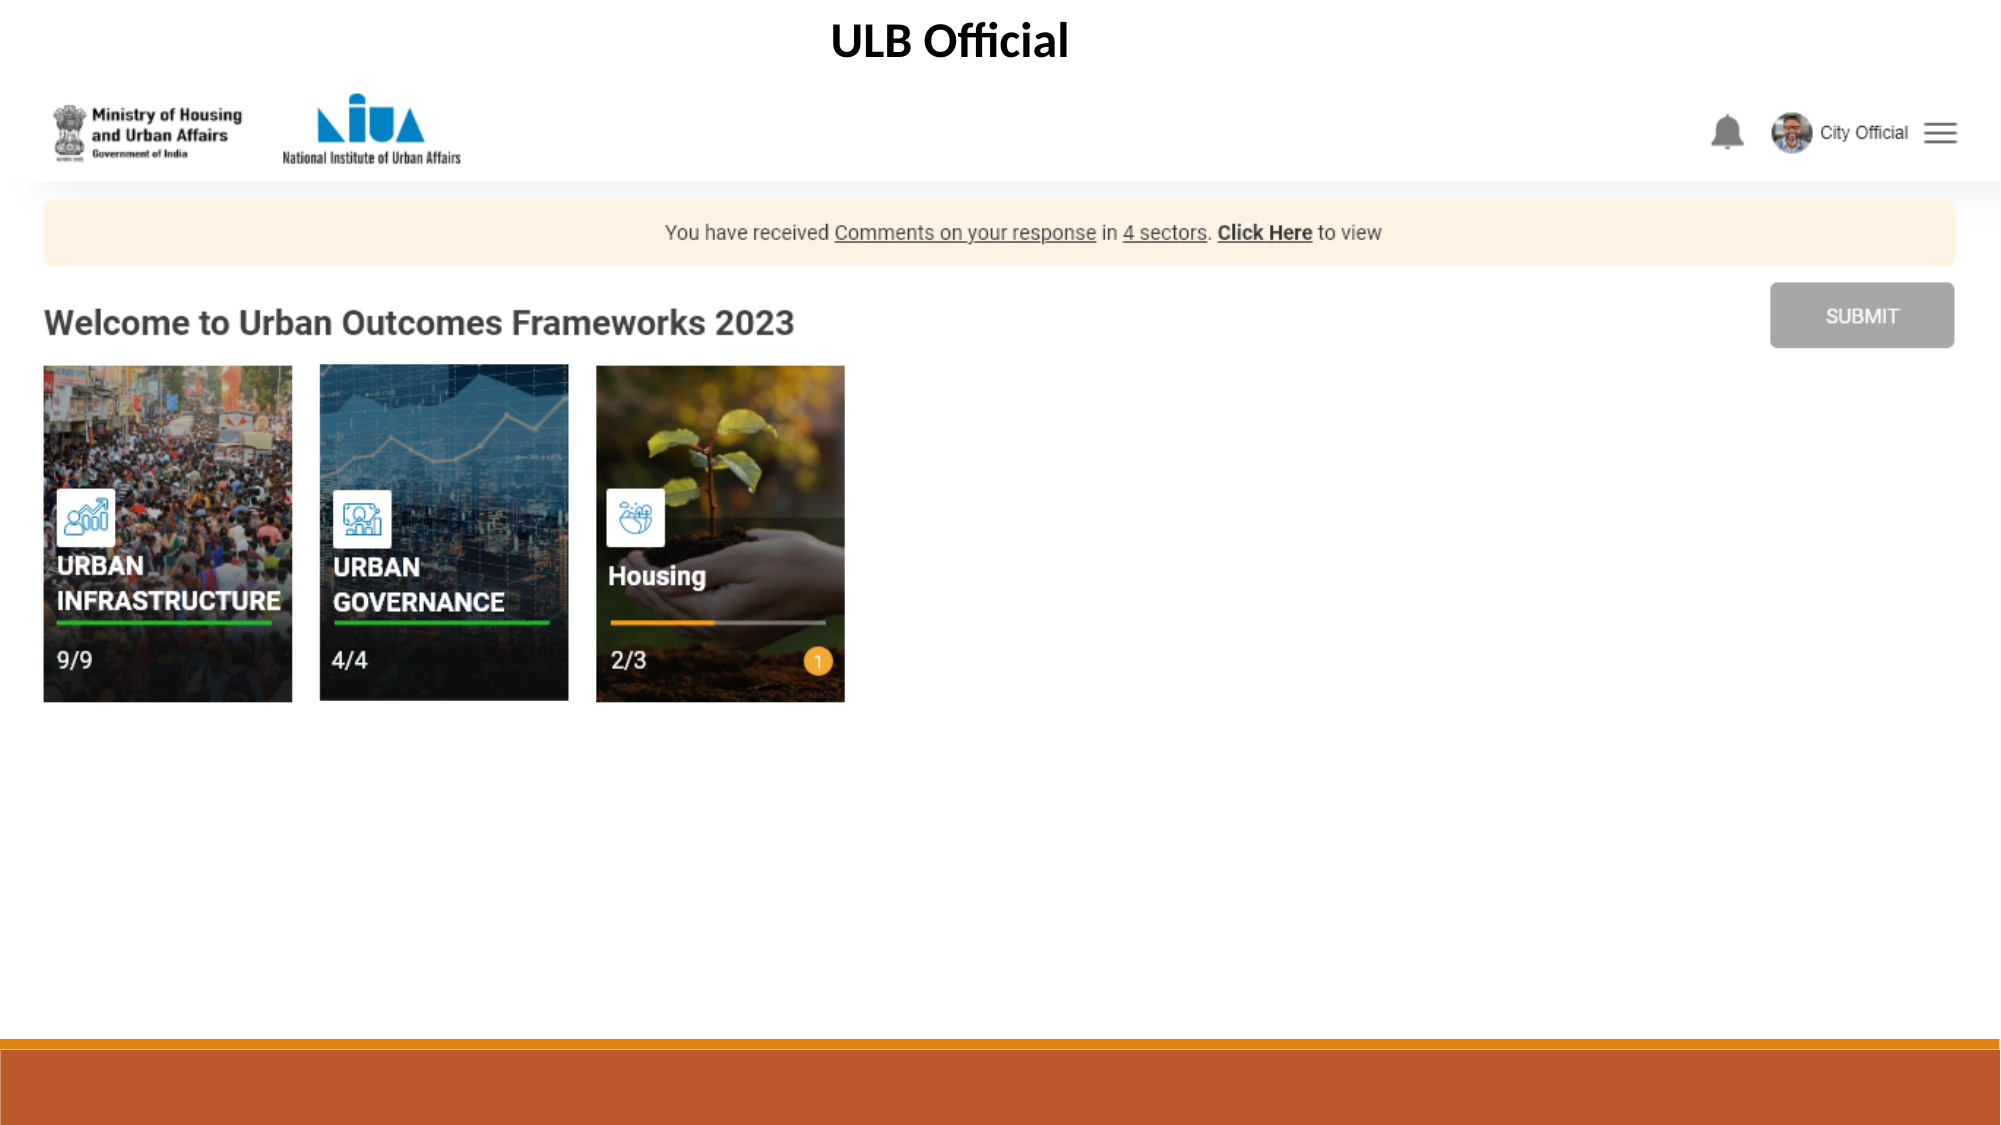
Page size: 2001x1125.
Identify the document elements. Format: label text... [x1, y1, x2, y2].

picture [0, 85, 2000, 1040]
text_box ULB Official [815, 0, 1101, 75]
